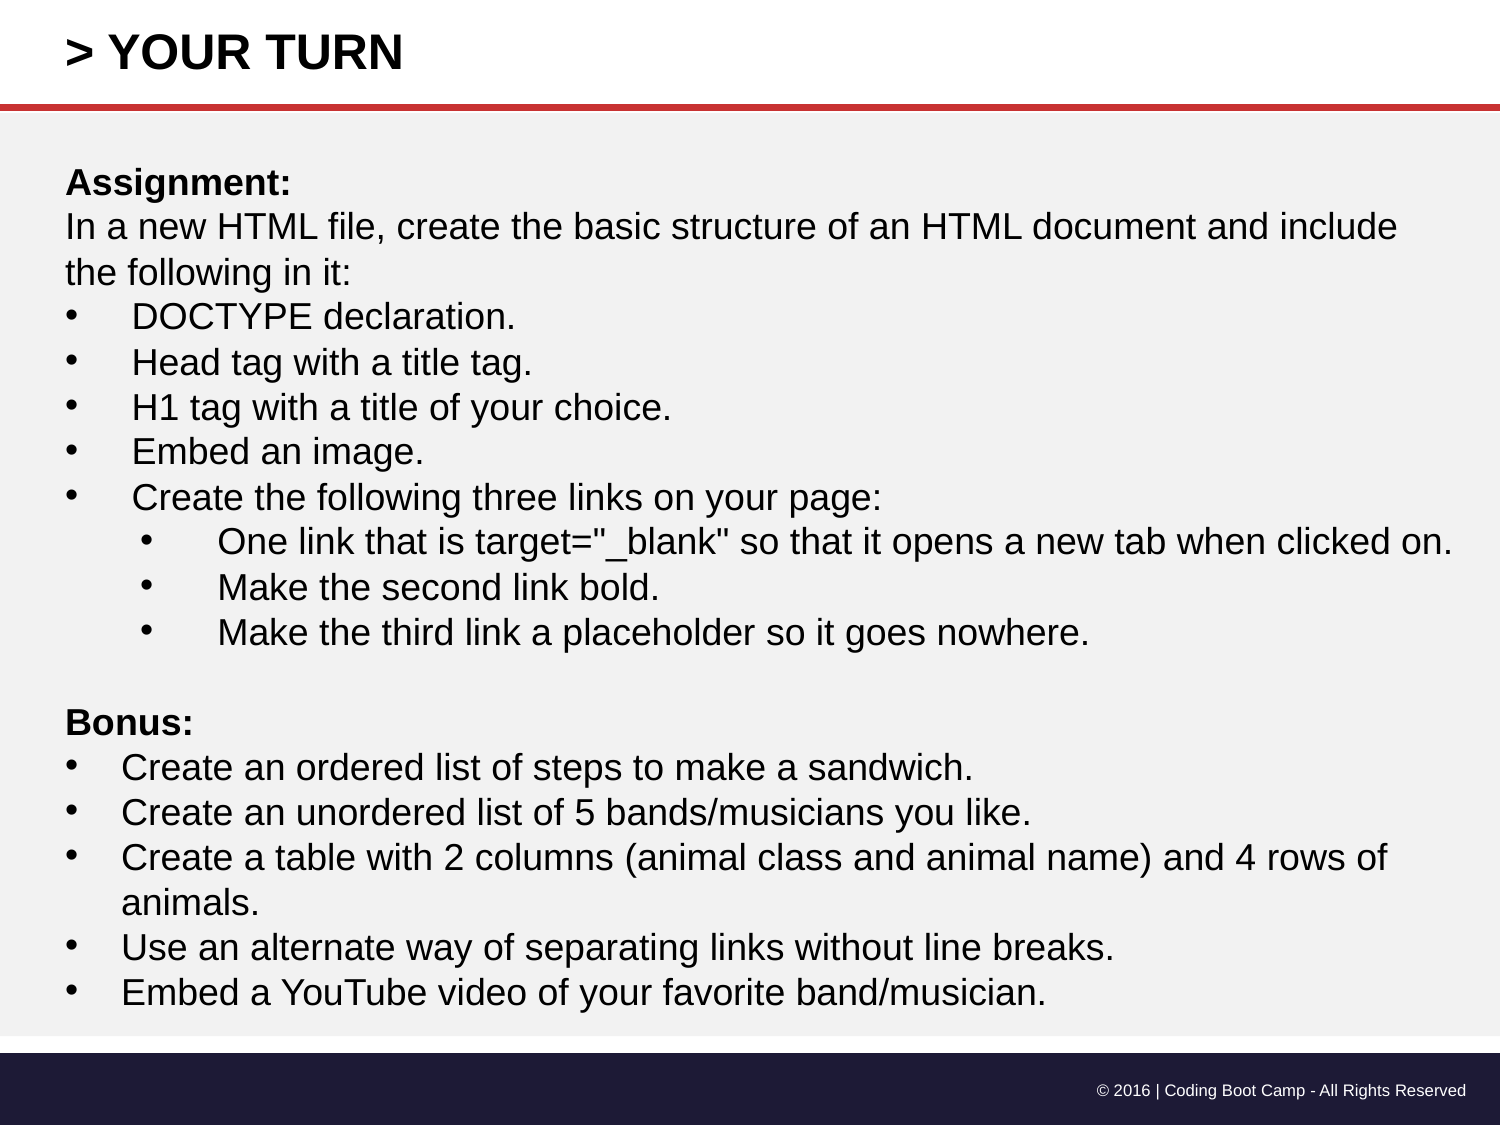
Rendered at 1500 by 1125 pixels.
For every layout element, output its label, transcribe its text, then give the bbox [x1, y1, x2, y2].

text_box Assignment: In a new HTML file, create the basic structure of an HTML document and include the following in it: DOCTYPE declaration. Head tag with a title tag. H1 tag with a title of your choice. Embed an image. Create the following three links on your page: One link that is target="_blank" so that it opens a new tab when clicked on. Make the second link bold. Make the third link a placeholder so it goes nowhere. Bonus: Create an ordered list of steps to make a sandwich. Create an unordered list of 5 bands/musicians you like. Create a table with 2 columns (animal class and animal name) and 4 rows of animals. Use an alternate way of separating links without line breaks. Embed a YouTube video of your favorite band/musician. [49, 149, 1475, 1029]
title > YOUR TURN [50, 0, 948, 108]
text_box [0, 113, 1500, 1037]
